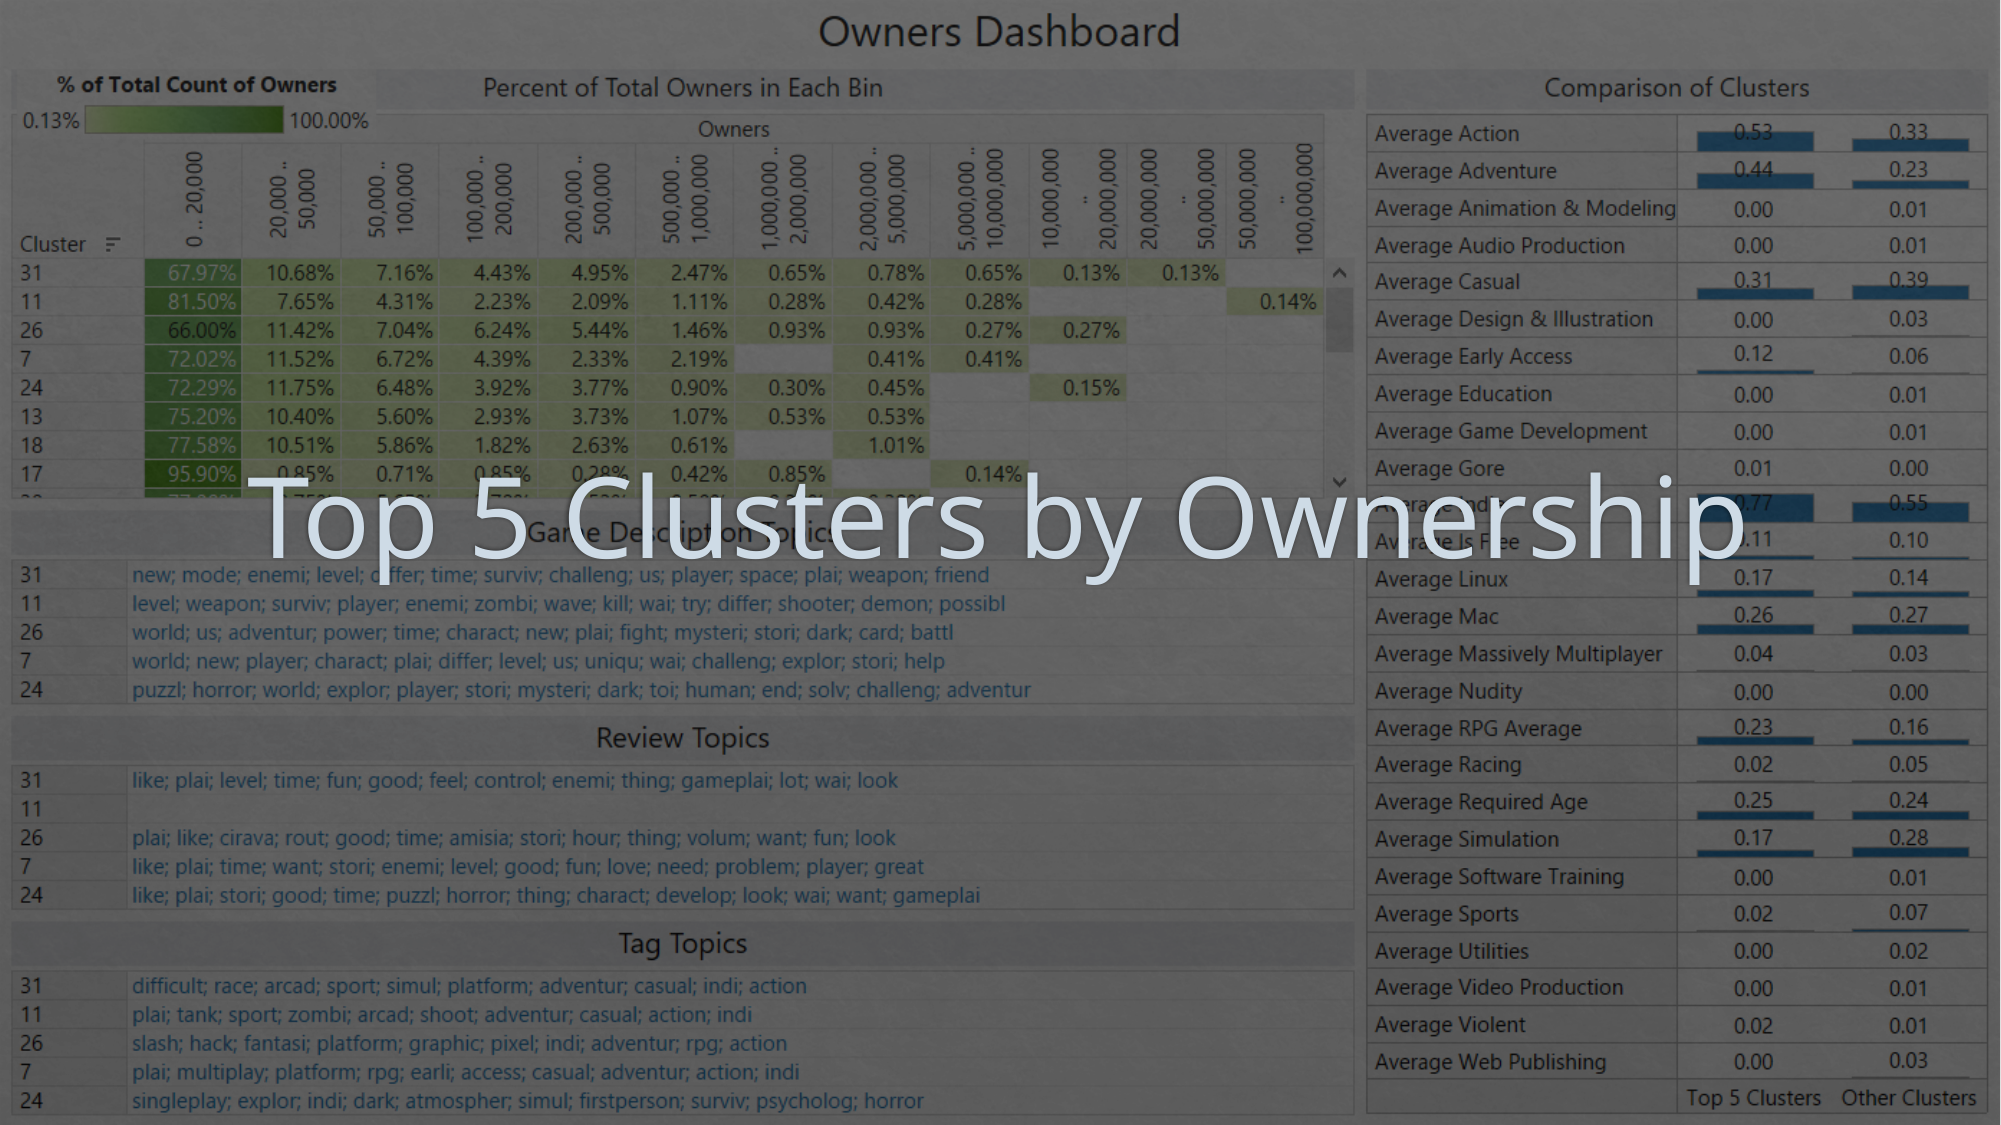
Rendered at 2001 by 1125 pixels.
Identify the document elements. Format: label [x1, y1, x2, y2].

list [0, 0, 2000, 1125]
